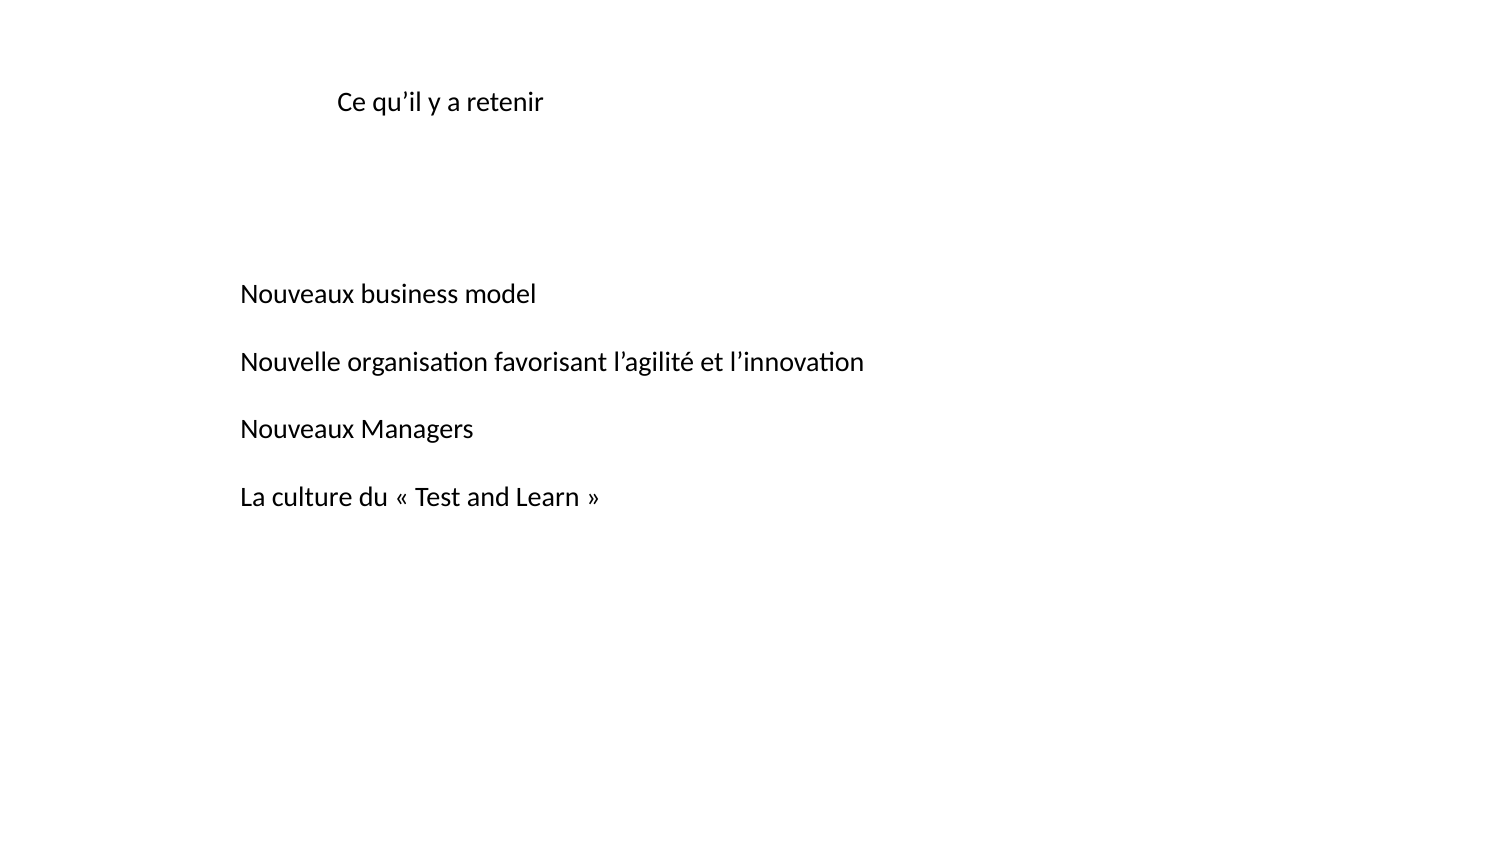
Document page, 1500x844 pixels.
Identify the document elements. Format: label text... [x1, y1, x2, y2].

text_box Ce qu’il y a retenir [322, 75, 1058, 125]
text_box Nouveaux business model Nouvelle organisation favorisant l’agilité et l’innovation Nouveaux Managers La culture du « Test and Learn » [225, 268, 1237, 520]
